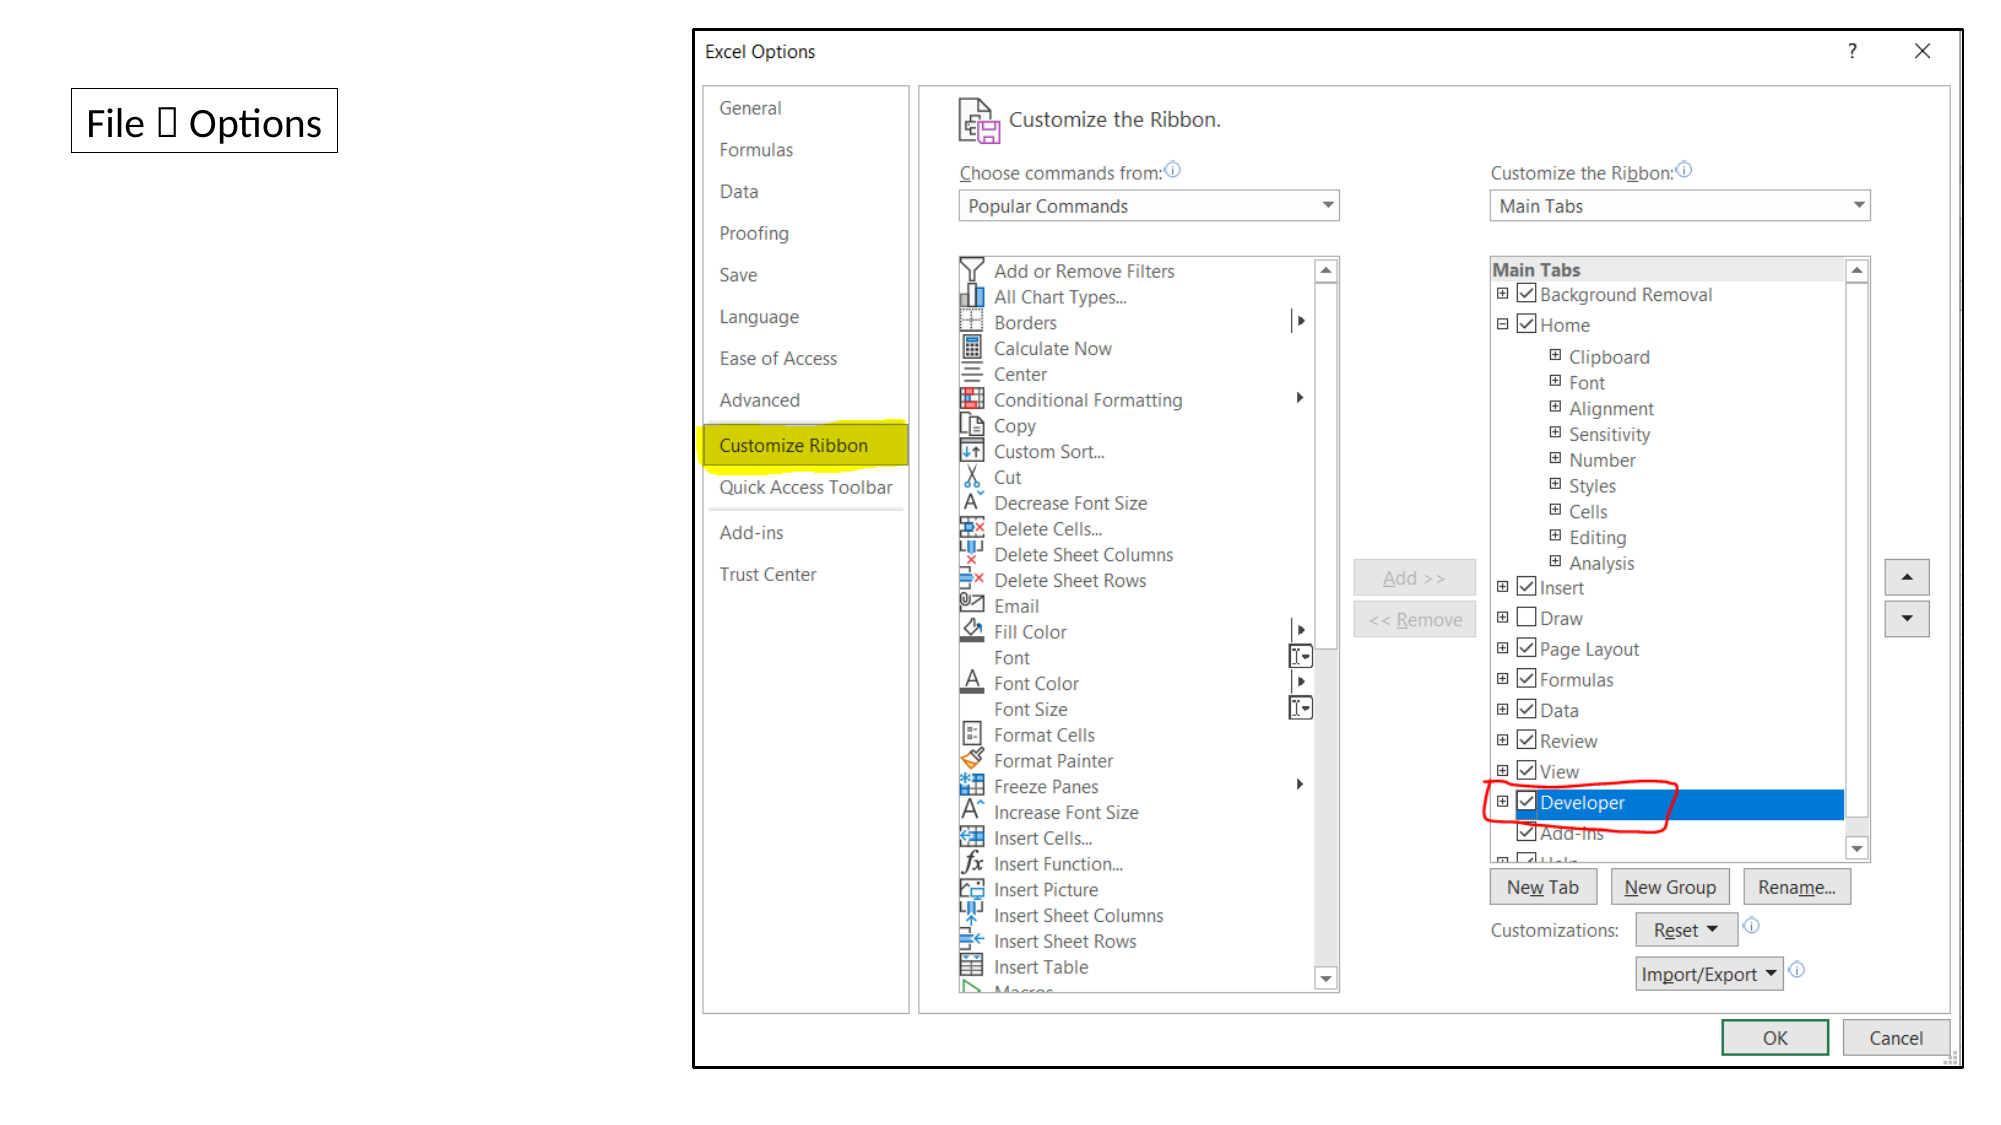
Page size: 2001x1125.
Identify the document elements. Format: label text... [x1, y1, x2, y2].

text_box File  Options [71, 88, 338, 153]
picture [694, 30, 1962, 1067]
